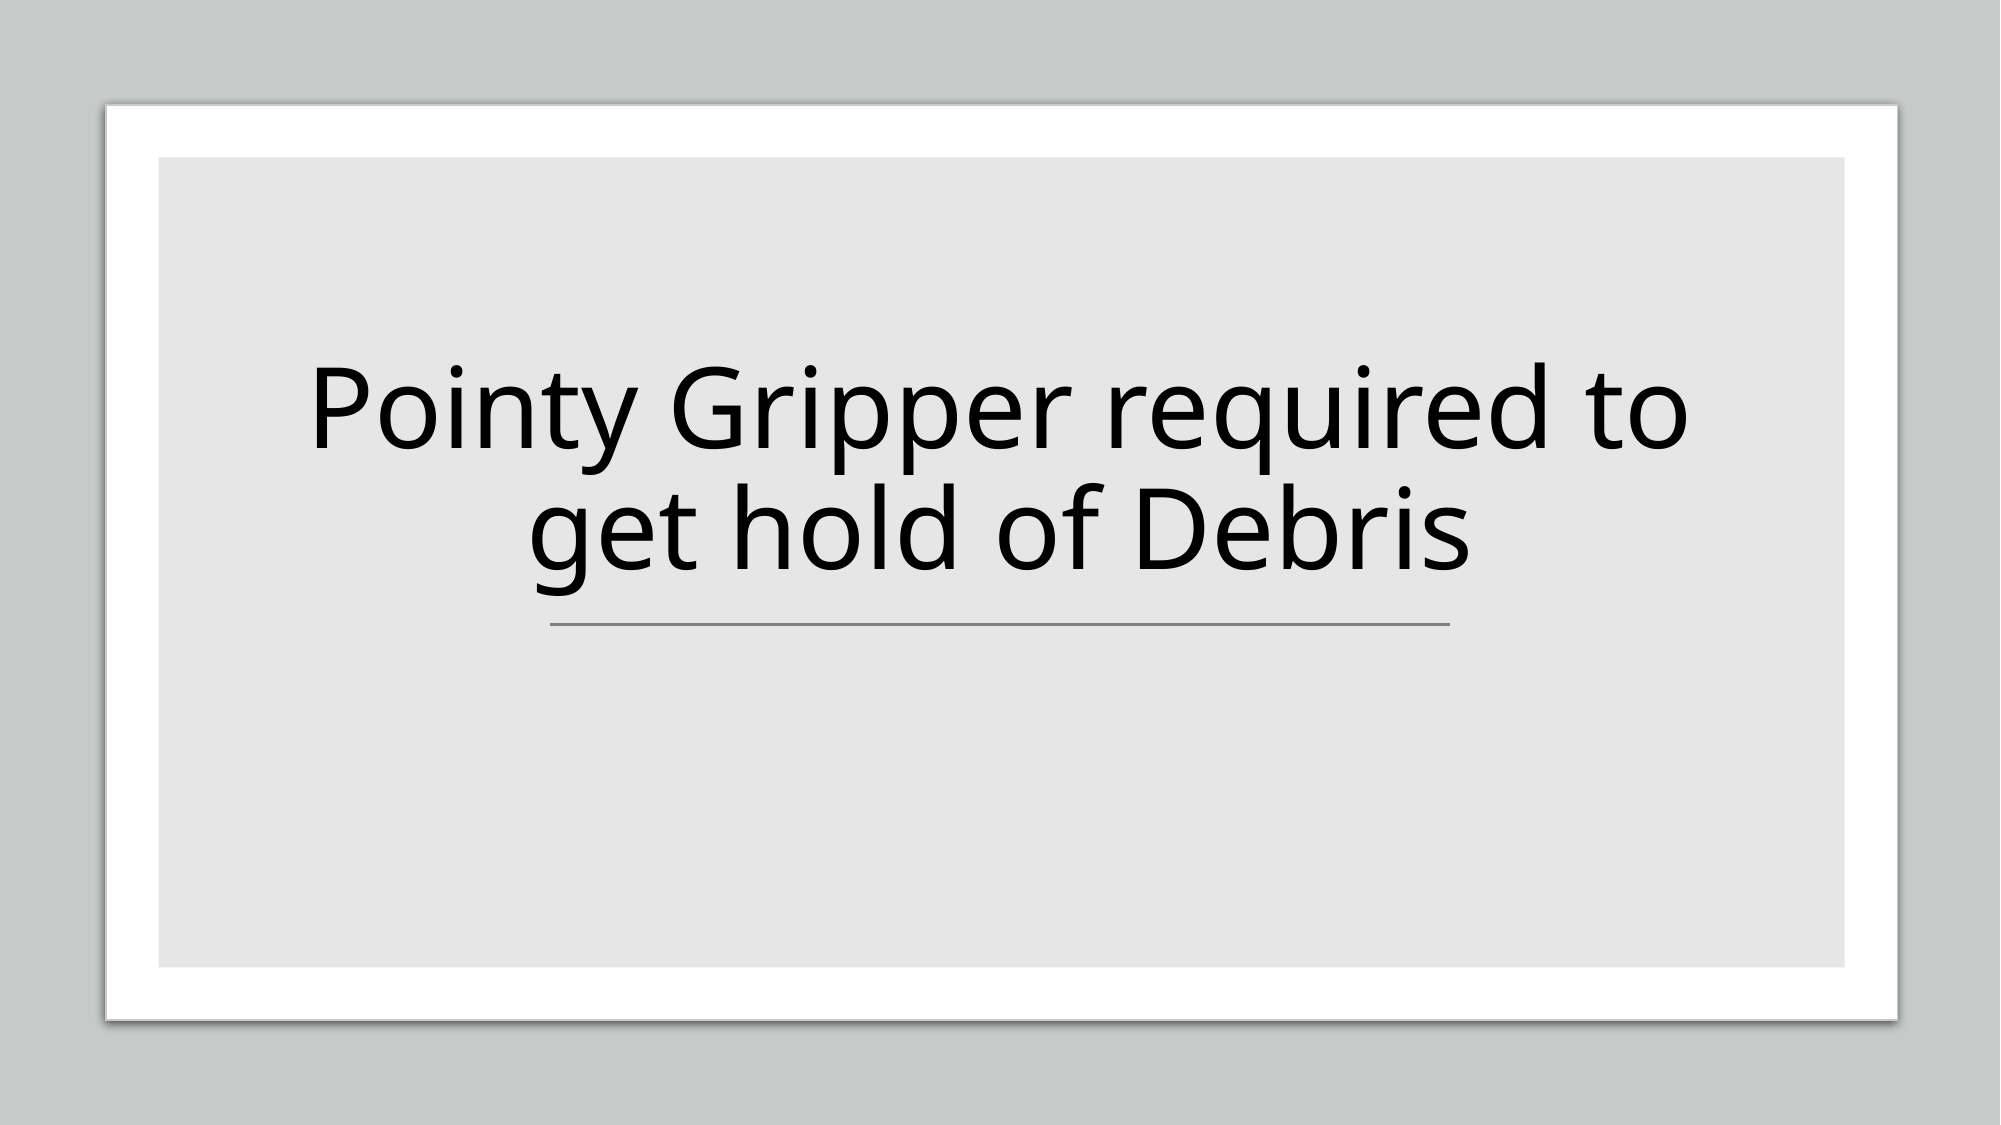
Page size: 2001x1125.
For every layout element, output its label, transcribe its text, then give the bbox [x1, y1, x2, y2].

text_box [158, 156, 1846, 968]
text_box [105, 104, 1898, 1021]
text_box [0, 0, 2000, 1125]
title Pointy Gripper required to get hold of Debris [249, 219, 1750, 602]
